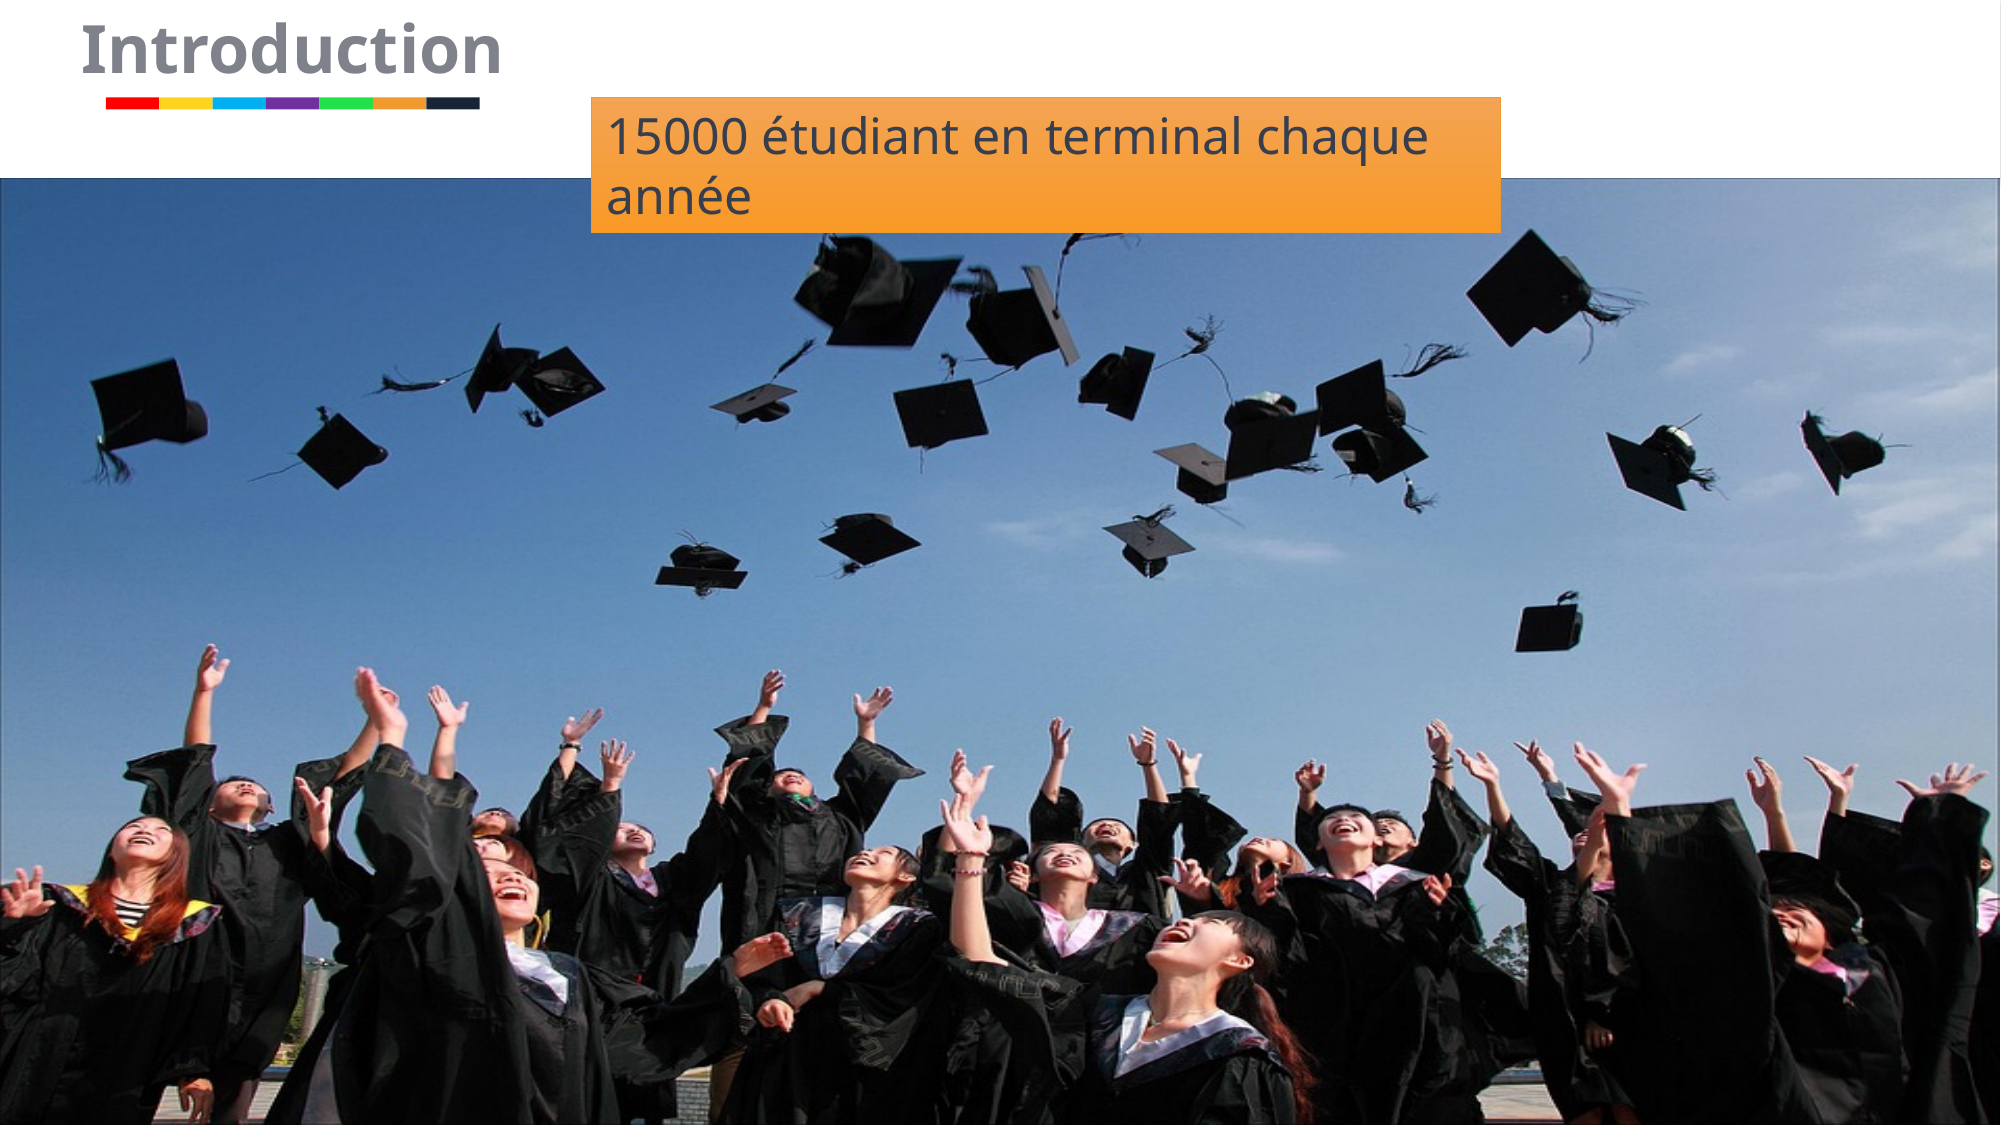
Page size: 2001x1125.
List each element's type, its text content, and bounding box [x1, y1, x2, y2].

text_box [105, 97, 480, 110]
text_box 15000 étudiant en terminal chaque année [591, 97, 1501, 178]
text_box Introduction [0, 0, 592, 95]
picture [0, 178, 2000, 1125]
